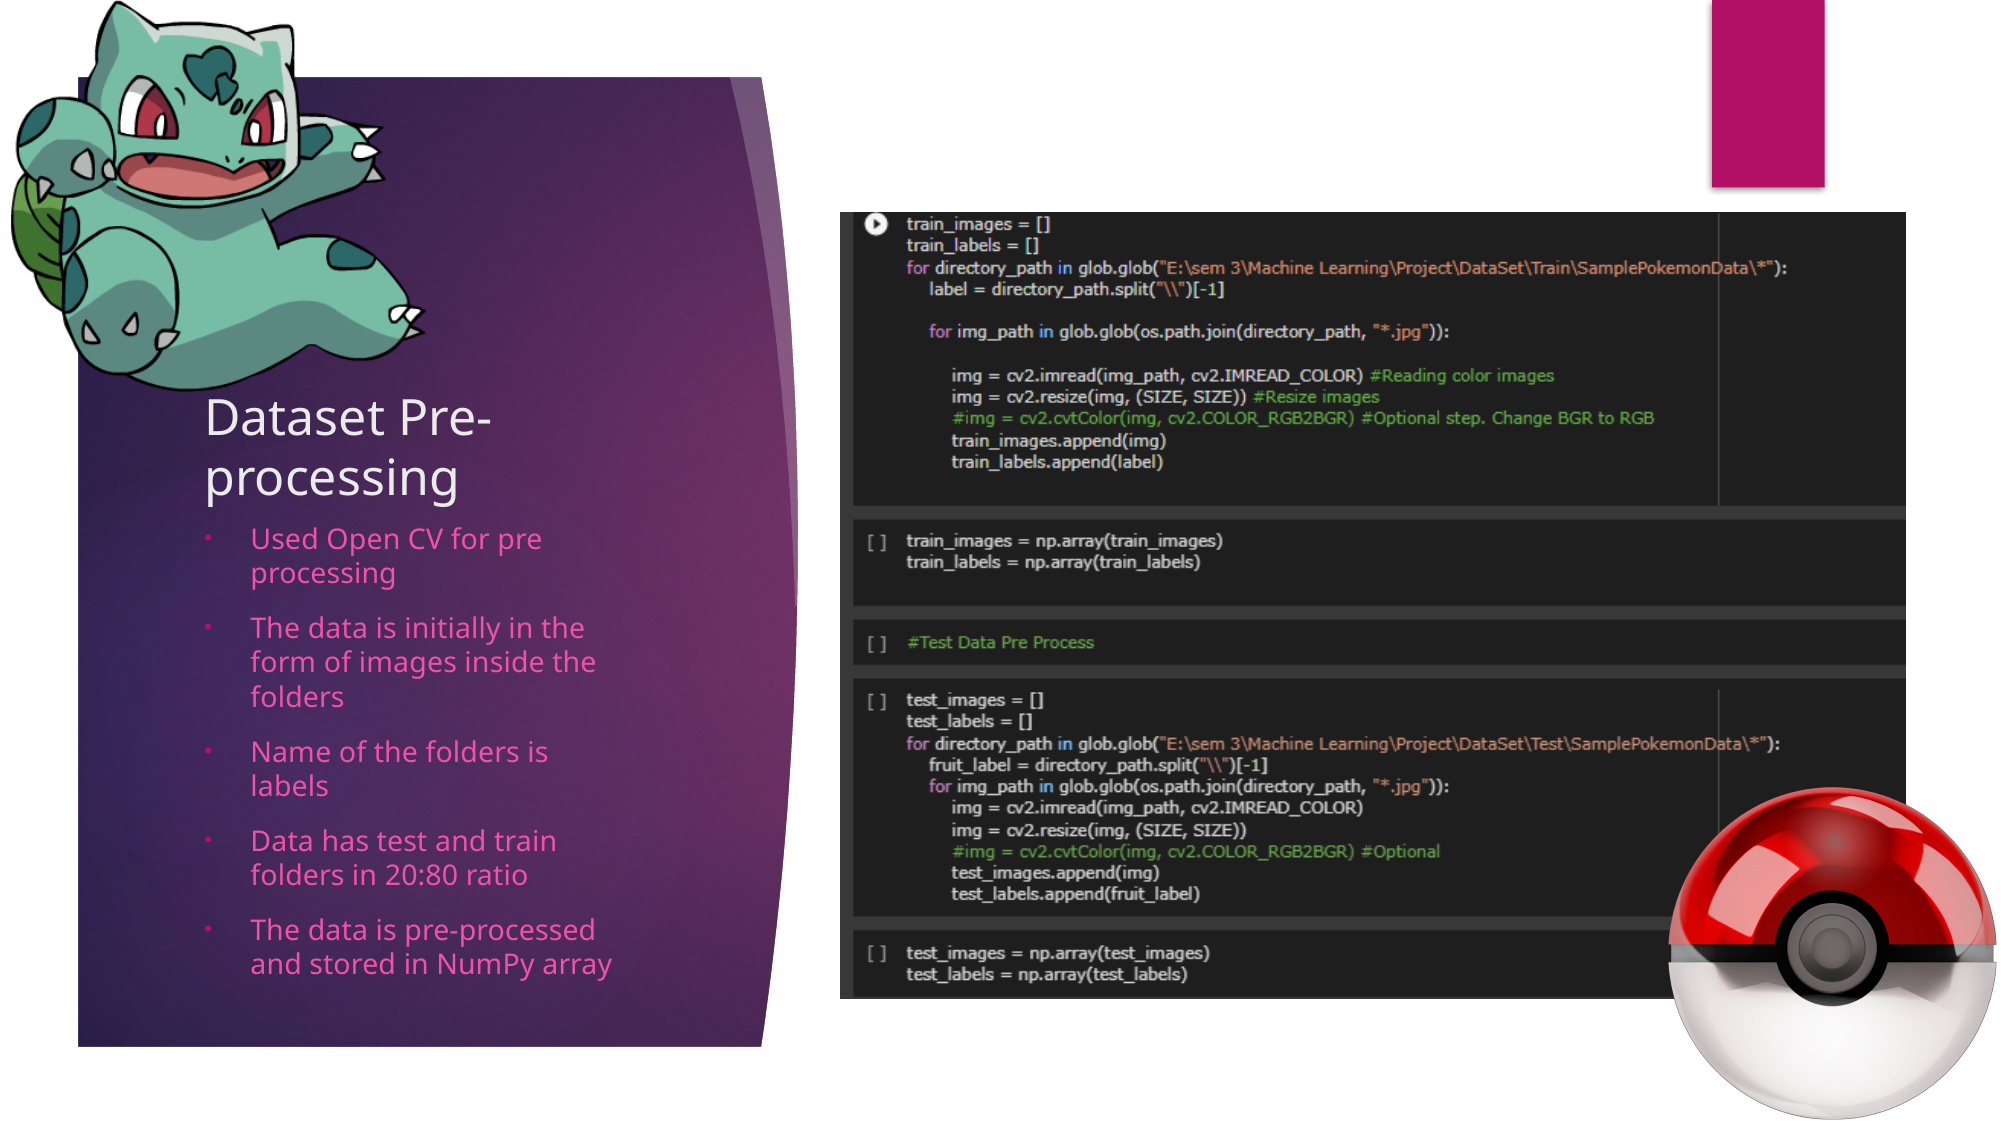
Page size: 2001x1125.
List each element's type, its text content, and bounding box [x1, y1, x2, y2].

list Used Open CV for pre processing The data is initially in the form of images inside the folders Name of the folders is labels Data has test and train folders in 20:80 ratio The data is pre-processed and stored in NumPy array [189, 513, 648, 989]
picture [1629, 757, 2000, 1125]
title Dataset Pre-processing [189, 255, 648, 513]
picture [9, 0, 428, 392]
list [839, 212, 1907, 1000]
